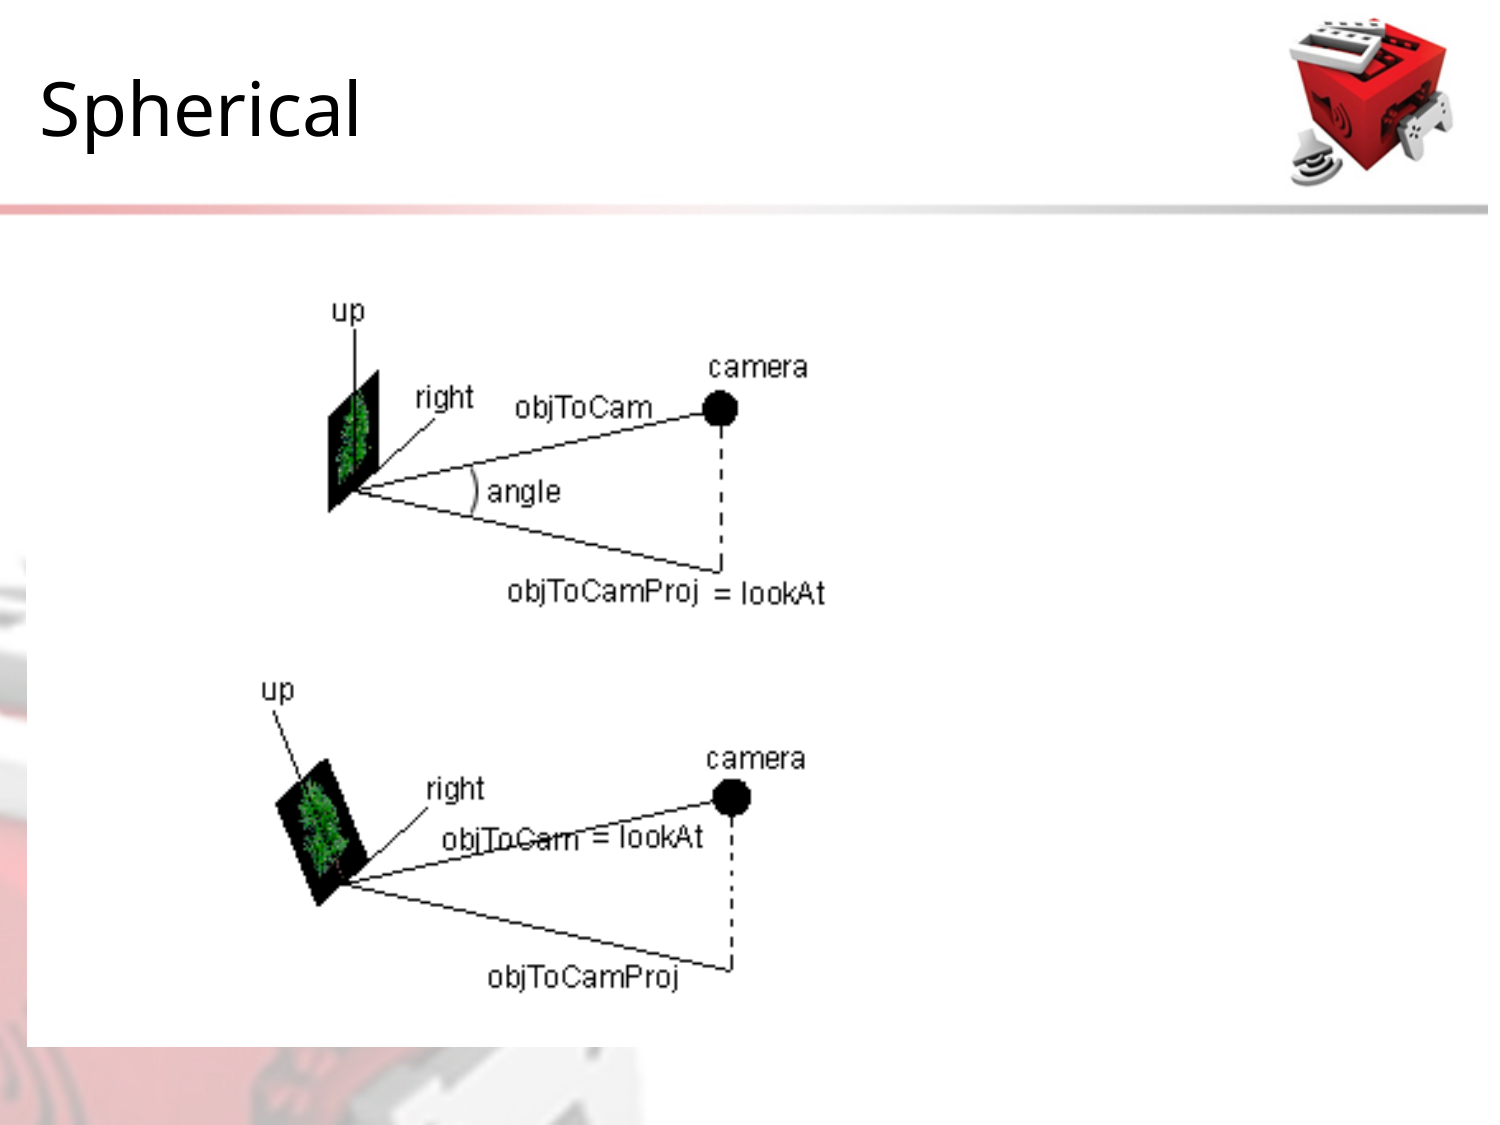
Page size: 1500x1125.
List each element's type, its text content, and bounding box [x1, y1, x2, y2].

title Spherical [24, 12, 1275, 200]
picture [0, 1, 1488, 1125]
